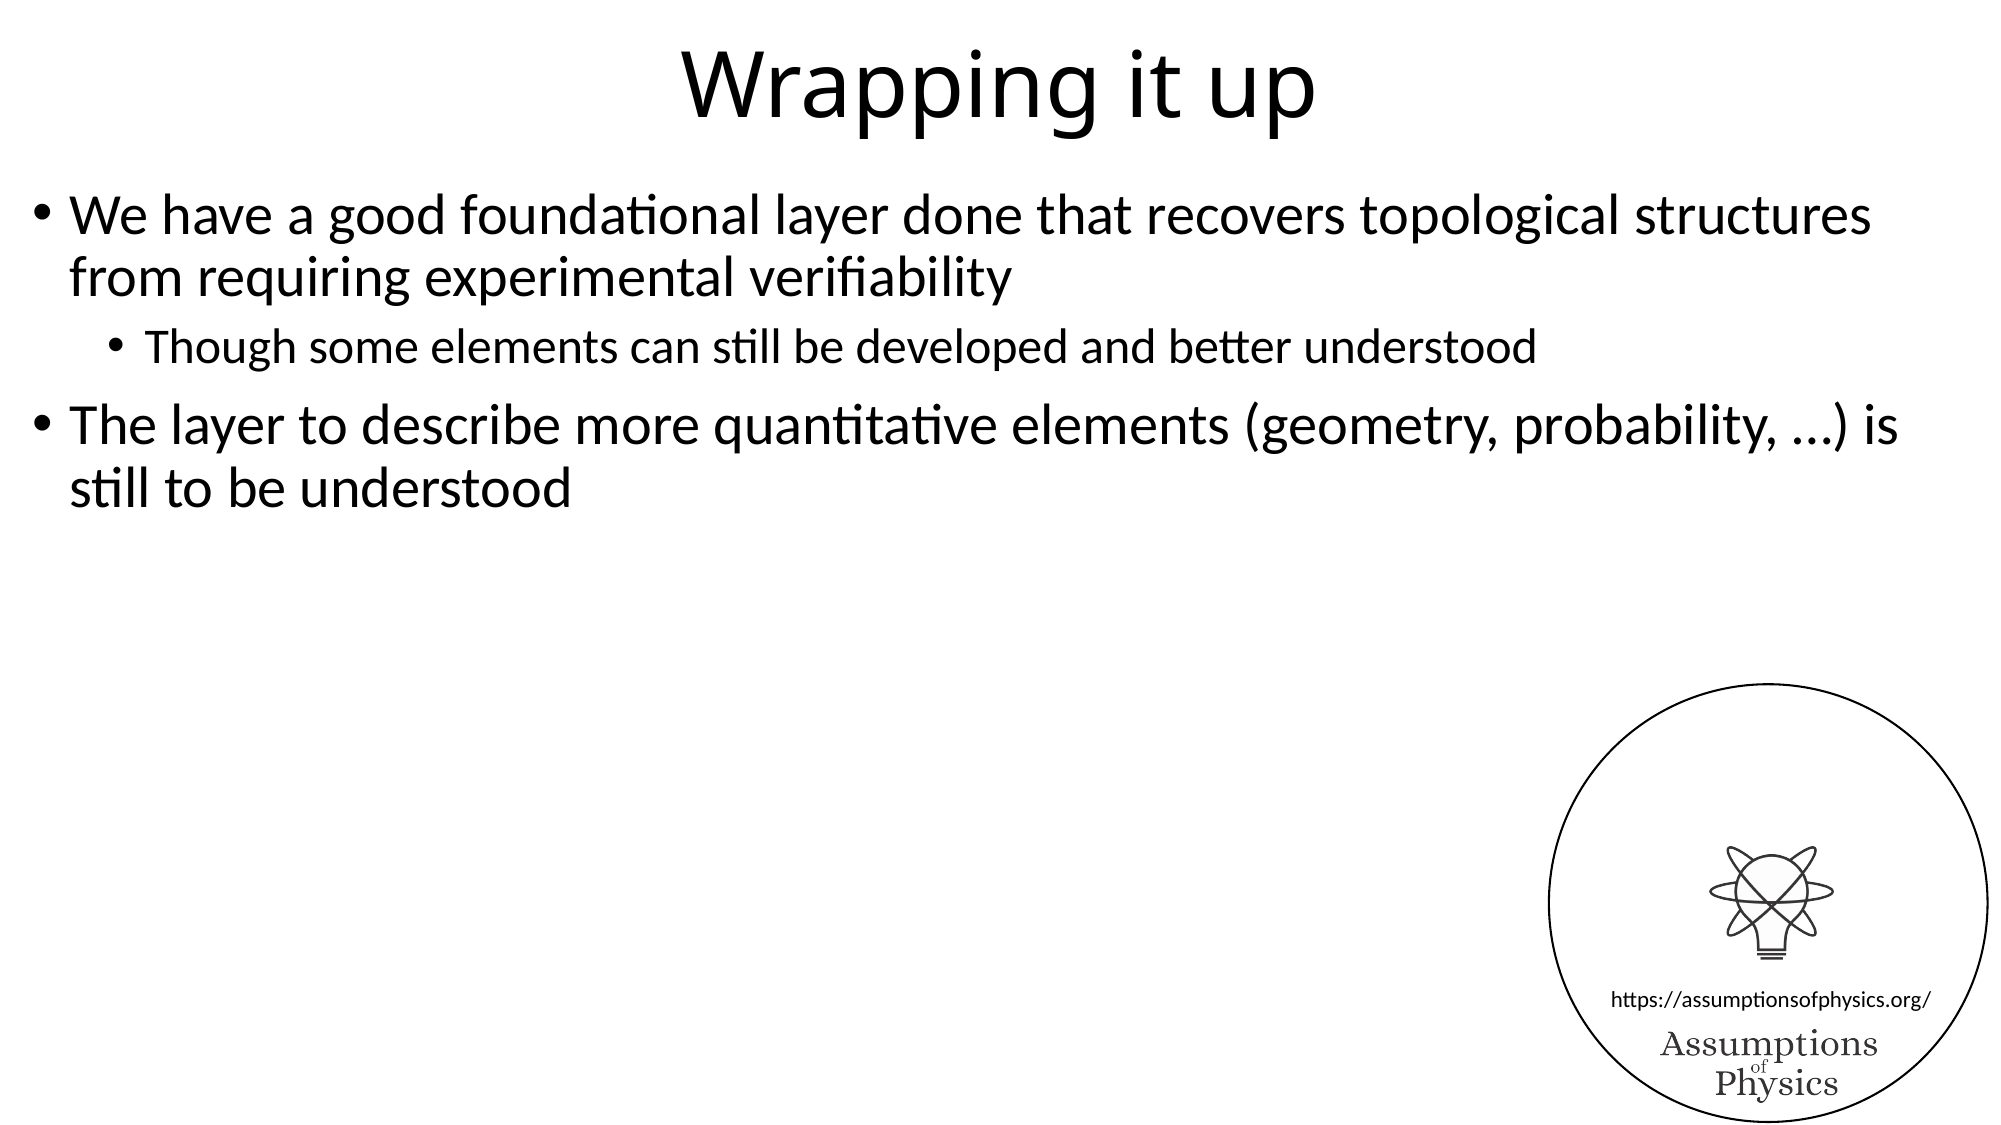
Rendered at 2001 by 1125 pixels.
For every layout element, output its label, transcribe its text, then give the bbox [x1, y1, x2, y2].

picture [1660, 1060, 1877, 1103]
list We have a good foundational layer done that recovers topological structures from requiring experimental verifiability Though some elements can still be developed and better understood The layer to describe more quantitative elements (geometry, probability, …) is still to be understood [17, 176, 1983, 1060]
title Wrapping it up [17, 13, 1983, 162]
